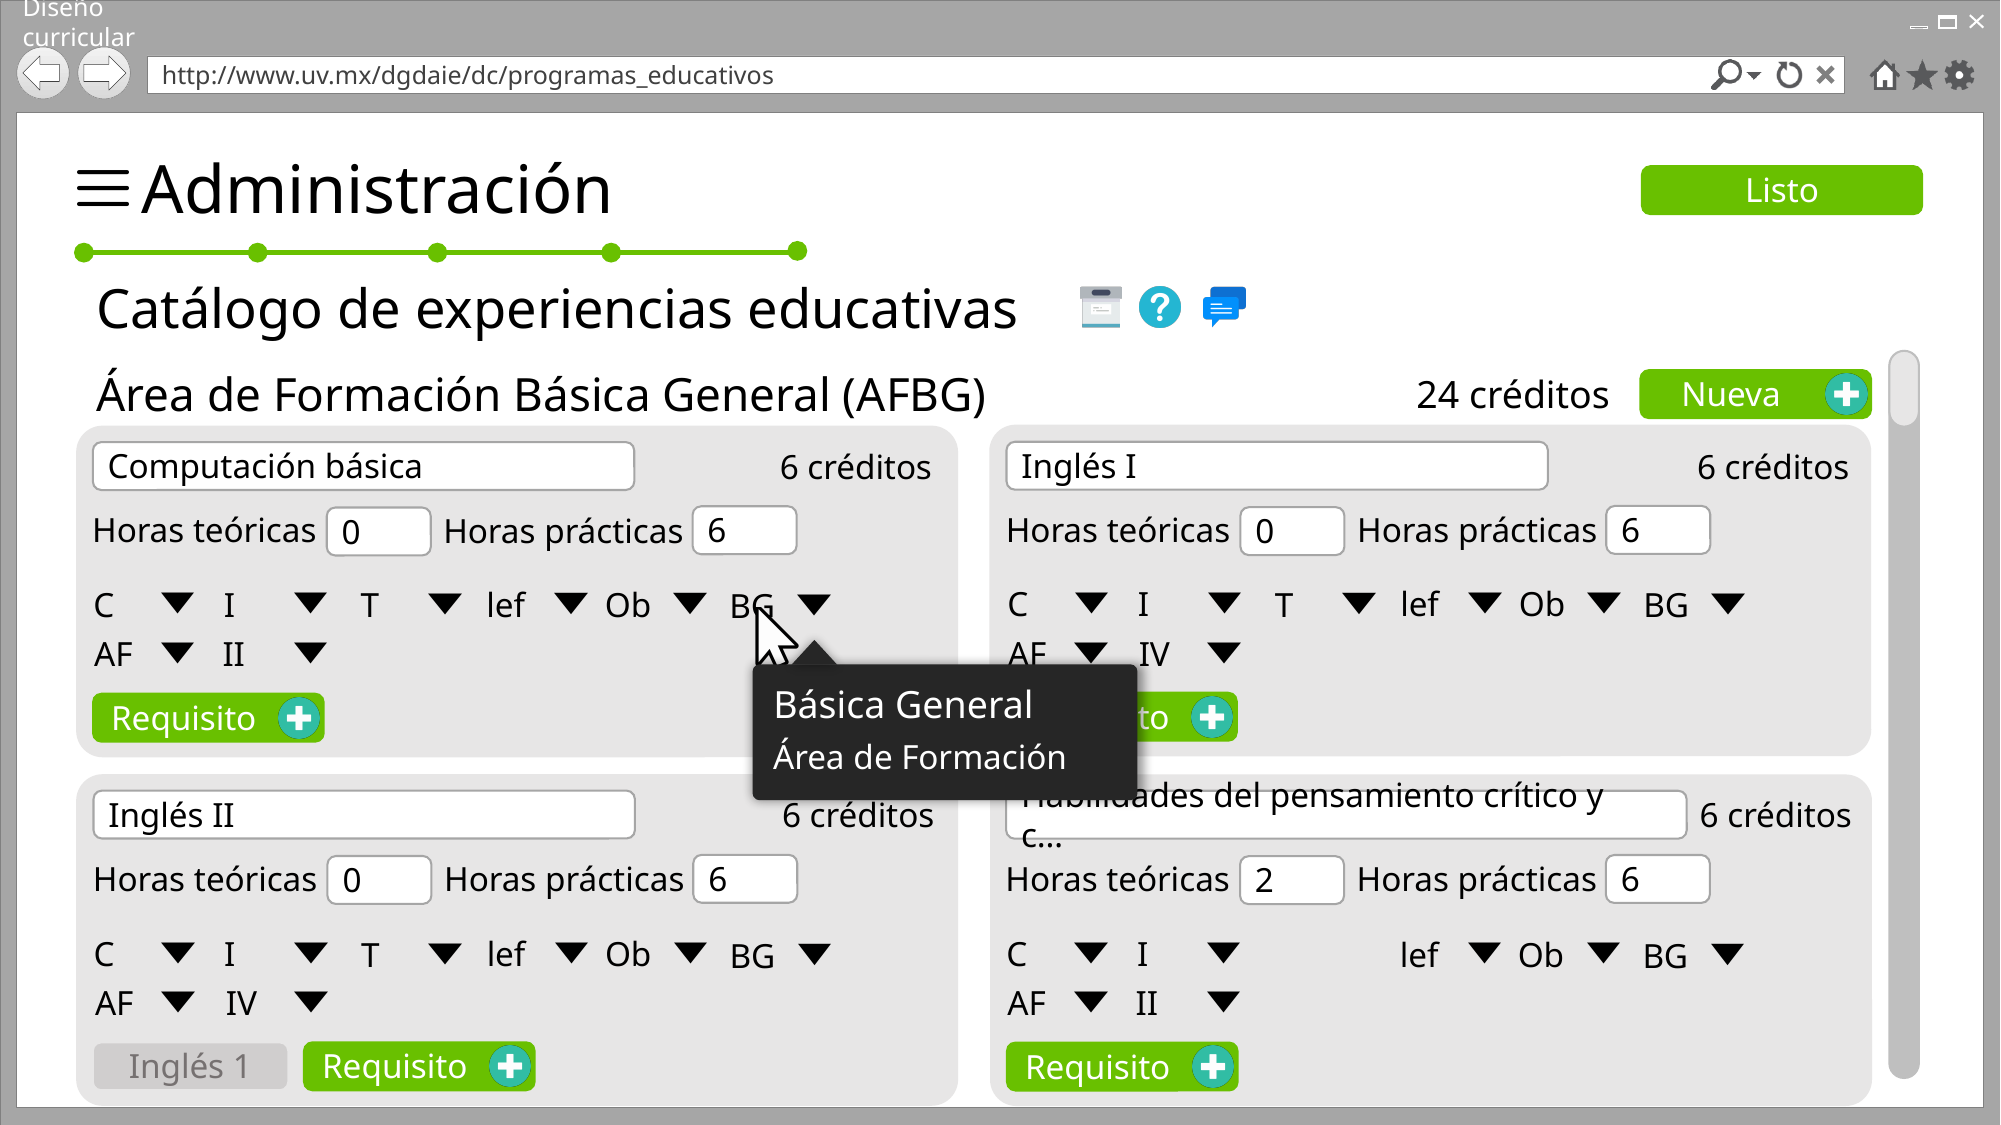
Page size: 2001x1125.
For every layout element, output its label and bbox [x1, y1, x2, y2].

text_box [753, 641, 1137, 800]
text_box [77, 426, 958, 757]
text_box [1889, 350, 1919, 1078]
picture [747, 606, 807, 667]
text_box [1641, 166, 1923, 215]
picture [1139, 286, 1181, 328]
text_box [75, 242, 807, 262]
text_box [990, 425, 1871, 756]
picture [77, 162, 129, 214]
text_box [77, 775, 958, 1105]
picture [1079, 286, 1122, 328]
text_box [1640, 370, 1872, 419]
text_box [990, 775, 1872, 1106]
picture [1203, 286, 1245, 328]
text_box [0, 0, 2000, 1125]
